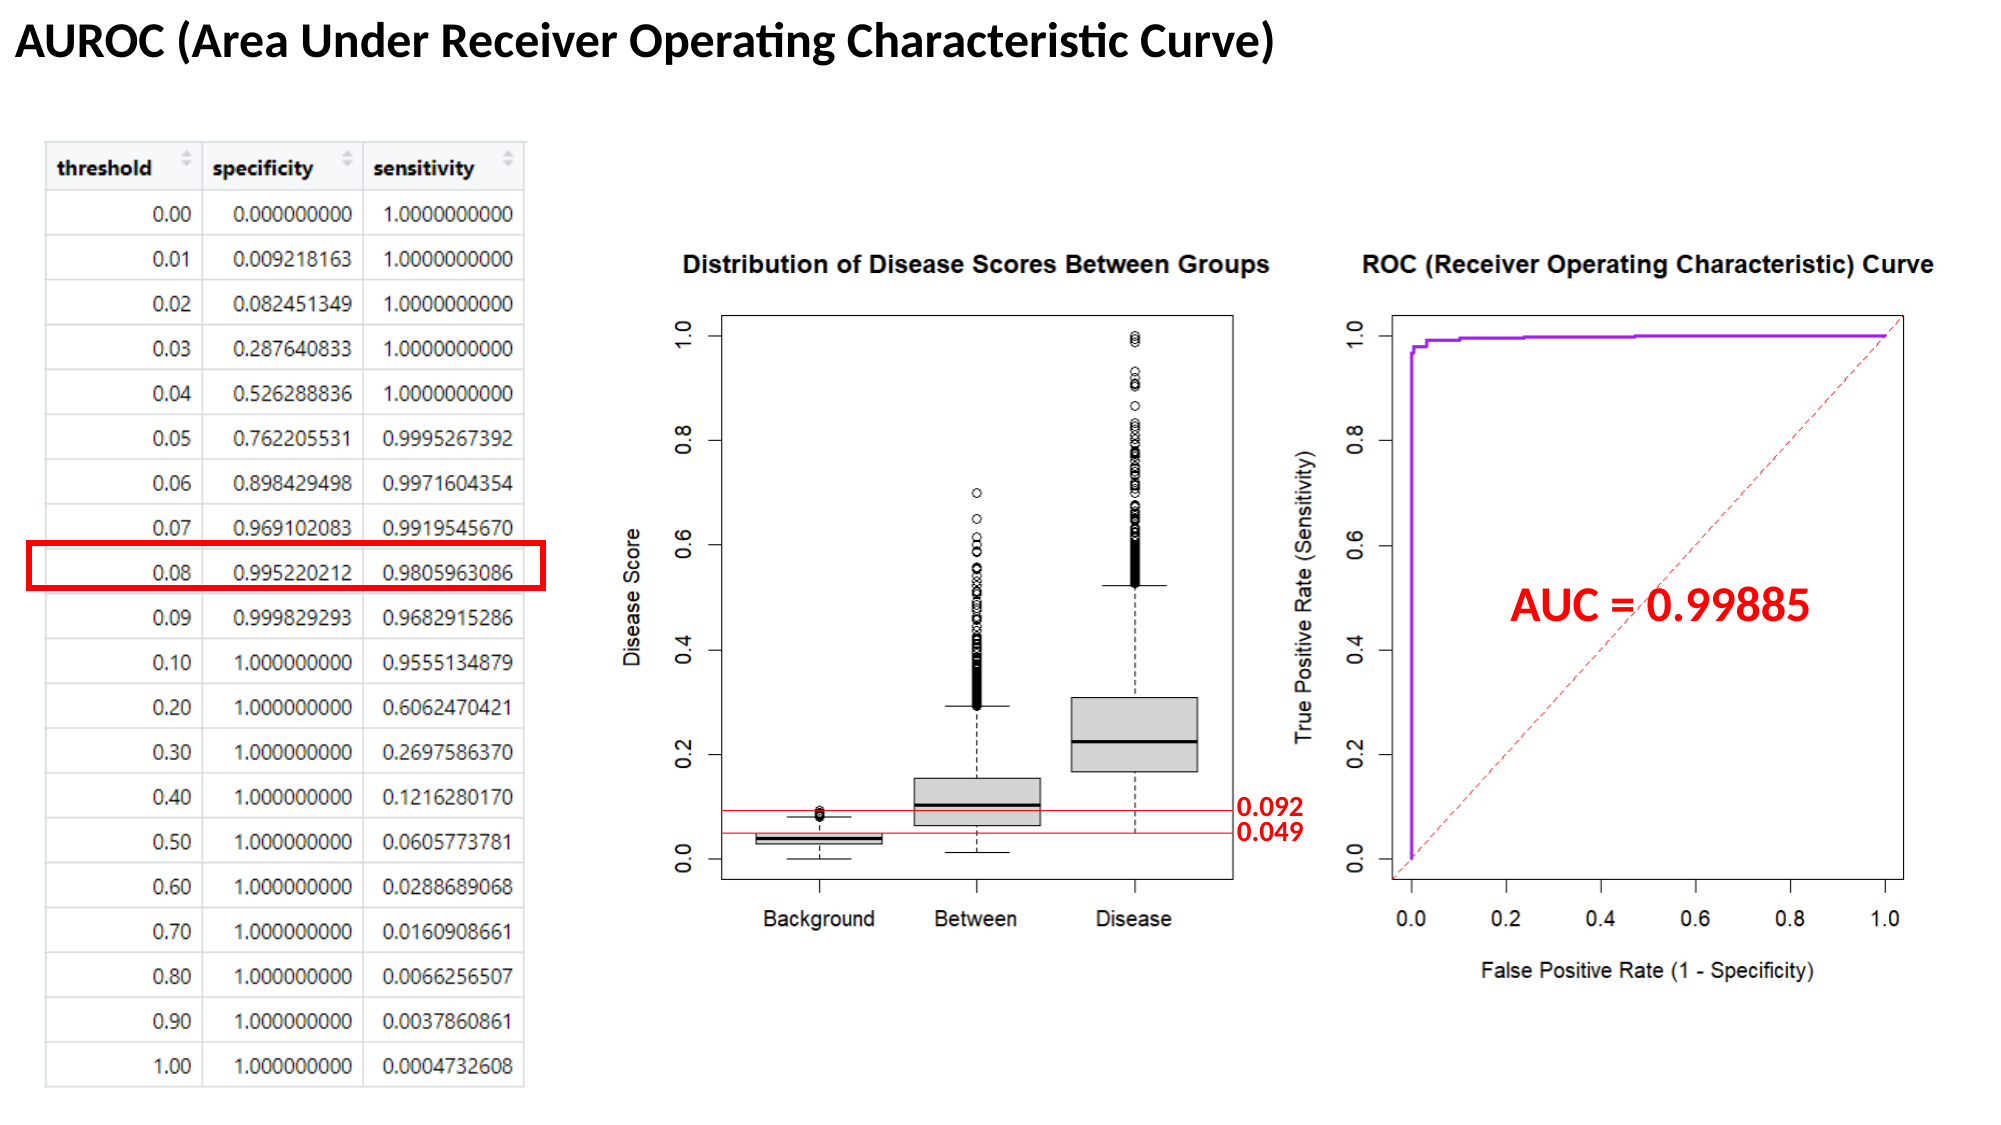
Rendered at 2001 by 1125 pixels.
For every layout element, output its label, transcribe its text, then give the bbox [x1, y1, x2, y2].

text_box [528, 542, 544, 589]
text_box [44, 140, 528, 1094]
text_box AUROC (Area Under Receiver Operating Characteristic Curve) [0, 0, 2000, 75]
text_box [620, 244, 1945, 992]
text_box [28, 542, 44, 589]
